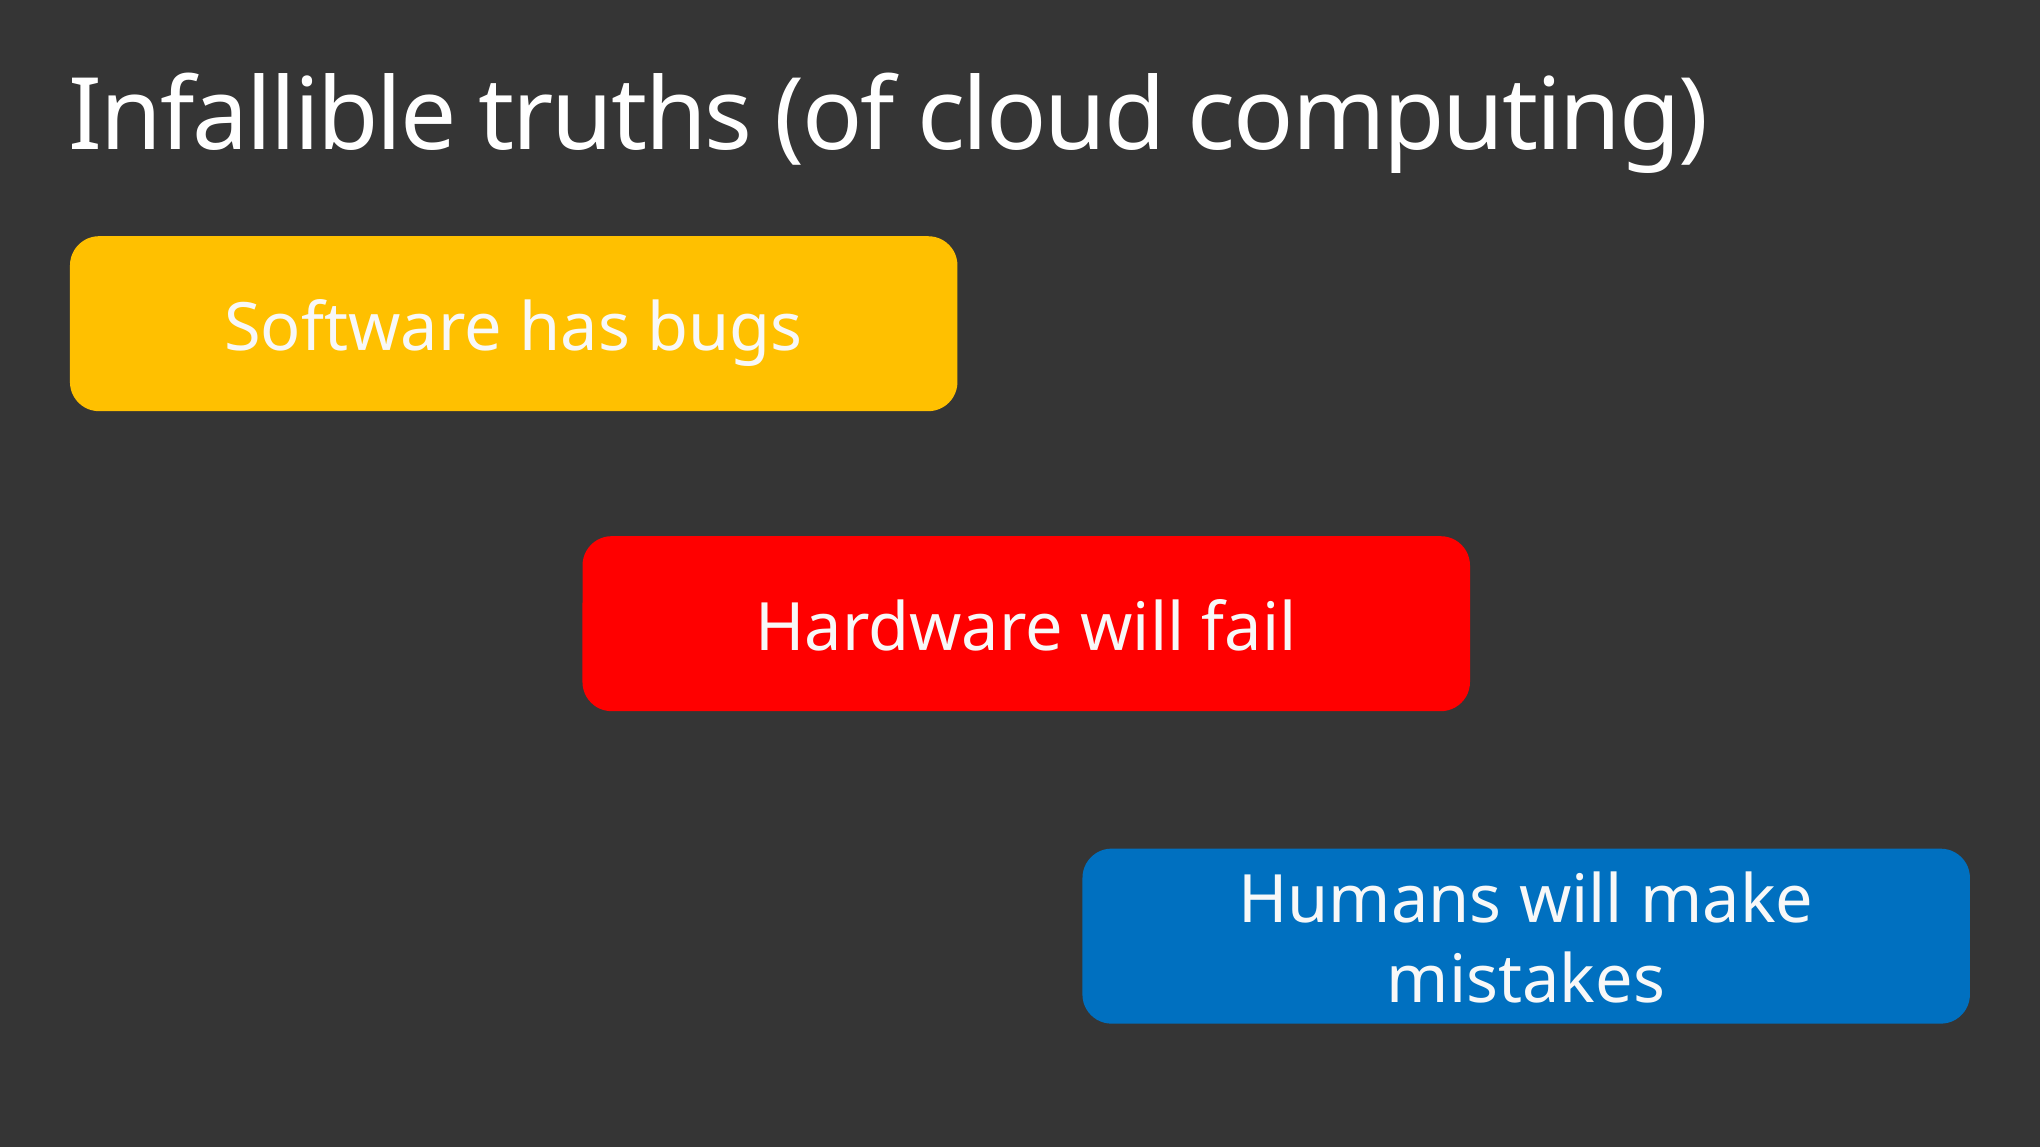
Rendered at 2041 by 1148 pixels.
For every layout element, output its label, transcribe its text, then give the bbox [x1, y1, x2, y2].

text_box Hardware will fail [581, 535, 1471, 713]
text_box Software has bugs [69, 235, 959, 413]
title Infallible truths (of cloud computing) [45, 48, 1996, 199]
text_box Humans will make mistakes [1081, 847, 1971, 1025]
